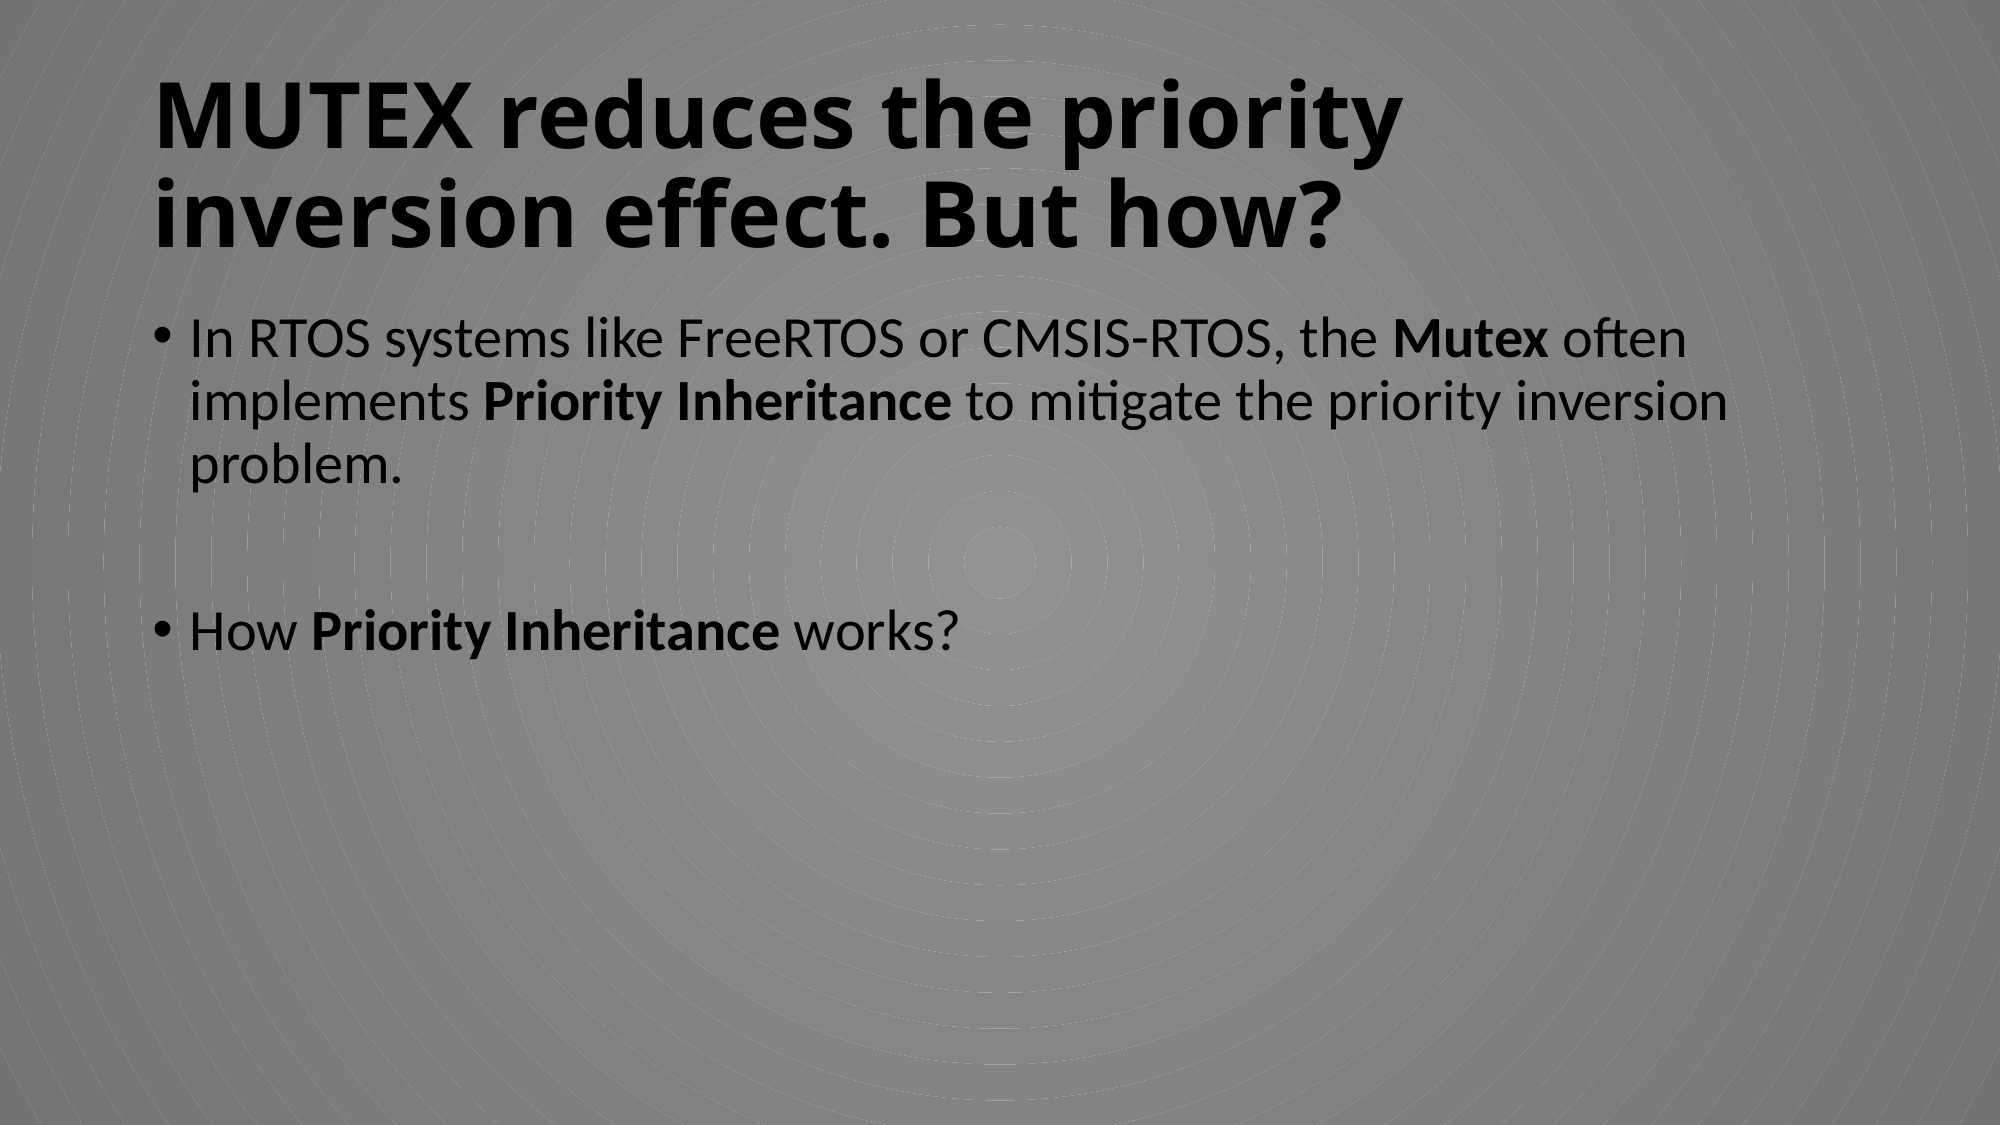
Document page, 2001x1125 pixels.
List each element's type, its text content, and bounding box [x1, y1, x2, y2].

list In RTOS systems like FreeRTOS or CMSIS-RTOS, the Mutex often implements Priority Inheritance to mitigate the priority inversion problem. How Priority Inheritance works? [137, 299, 1863, 1014]
title MUTEX reduces the priority inversion effect. But how? [137, 59, 1863, 278]
